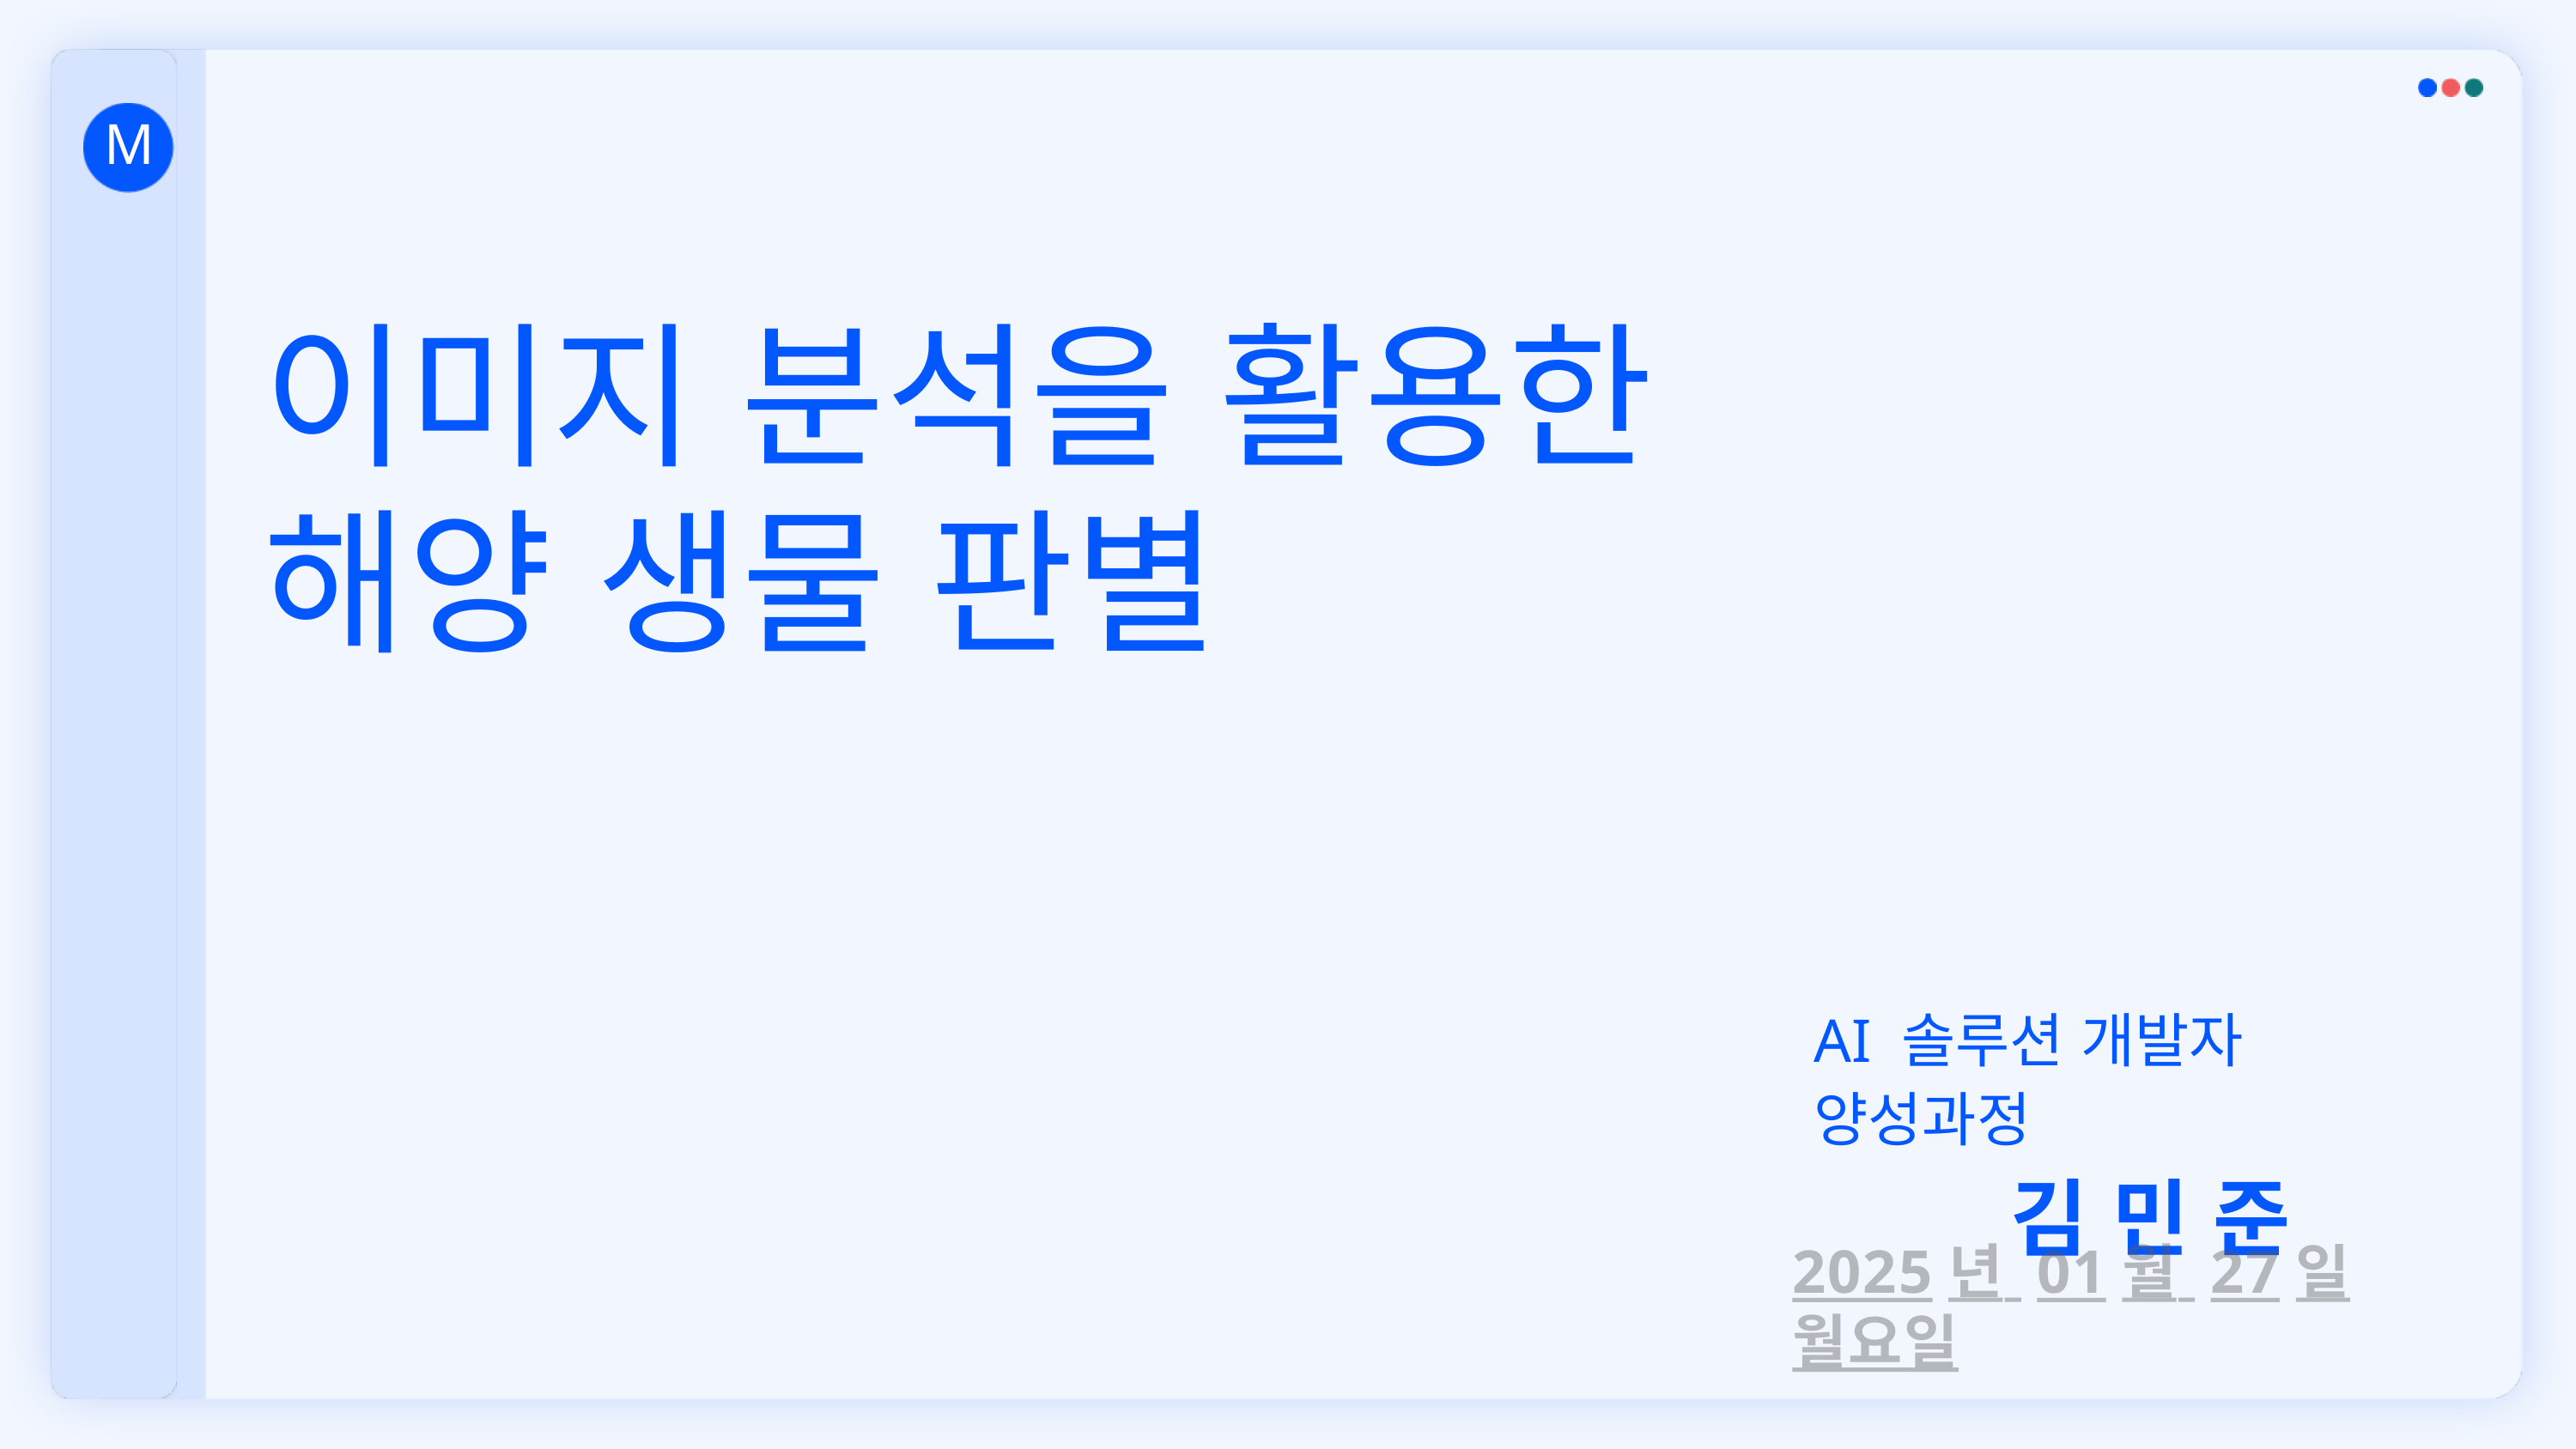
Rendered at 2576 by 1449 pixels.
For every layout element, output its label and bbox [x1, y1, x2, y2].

picture [52, 50, 2523, 1399]
